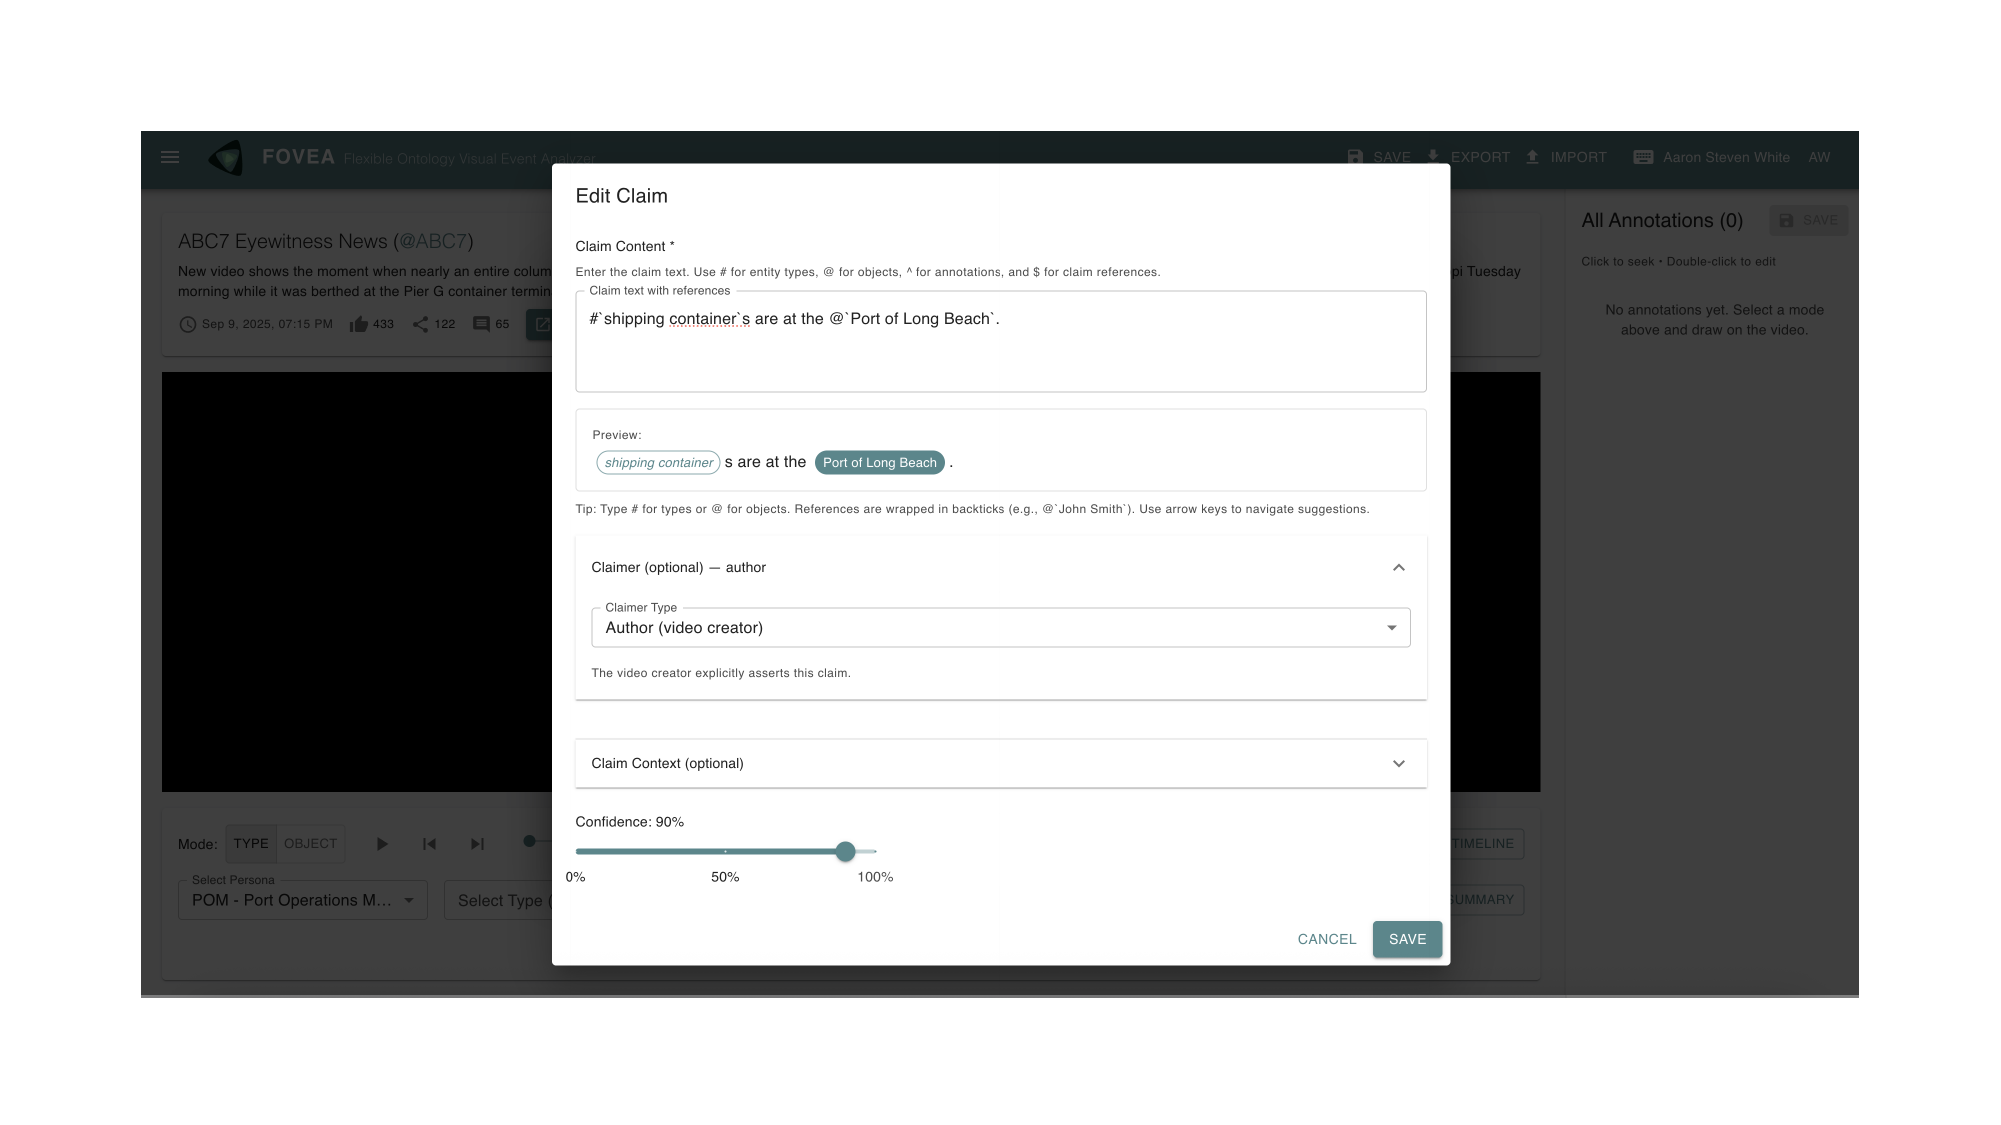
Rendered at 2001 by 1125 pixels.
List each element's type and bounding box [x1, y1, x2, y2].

picture [140, 131, 1860, 999]
